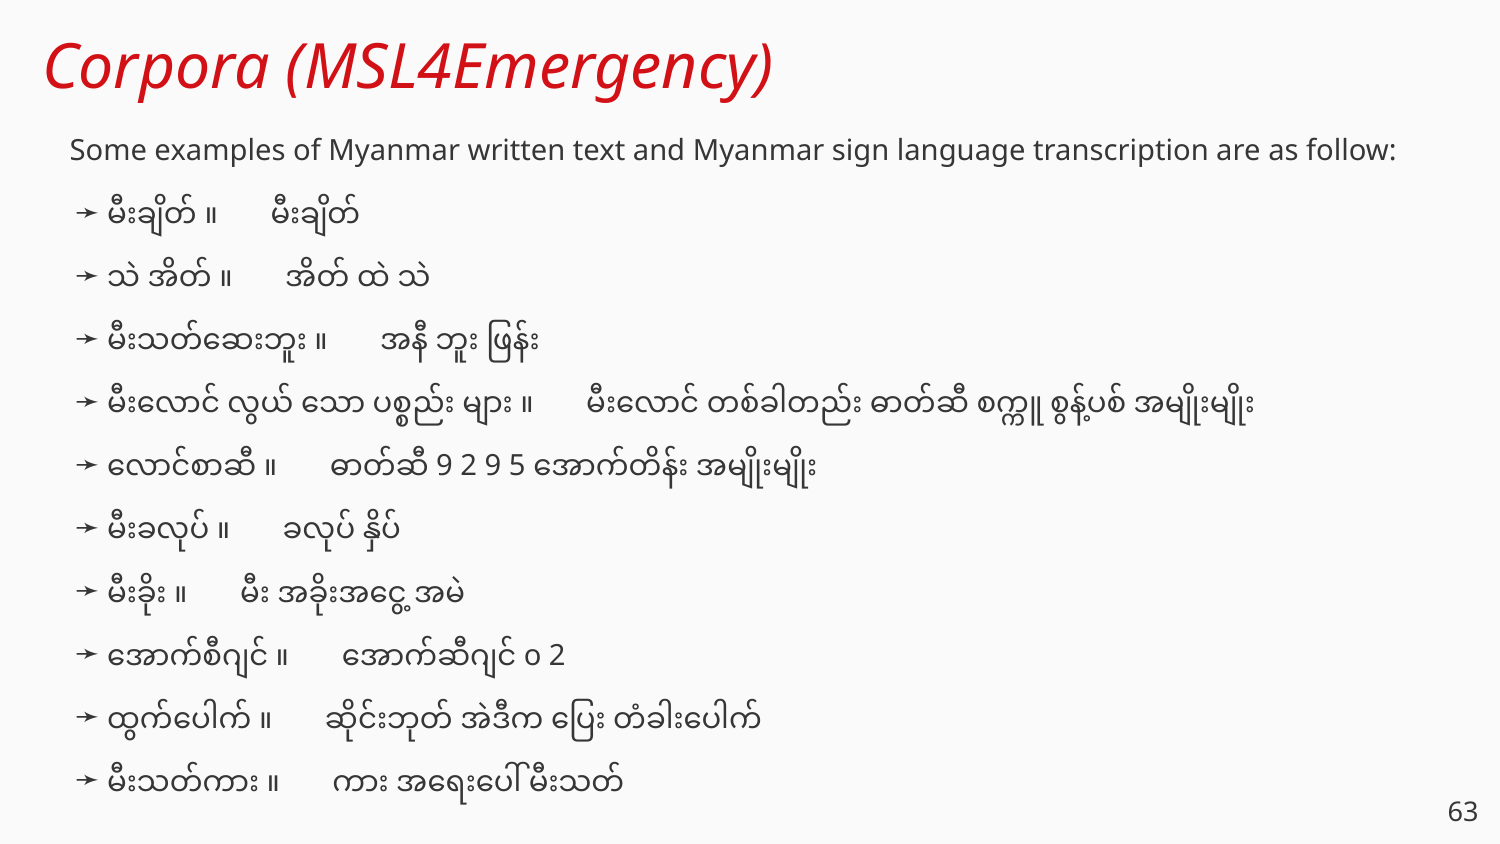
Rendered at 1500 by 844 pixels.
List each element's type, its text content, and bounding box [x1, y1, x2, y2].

title Corpora (MSL4Emergency) [41, 34, 986, 176]
slide_number ‹#› [1403, 779, 1494, 844]
list Some examples of Myanmar written text and Myanmar sign language transcription are as follow: မီးချိတ် ။ မီးချိတ် သဲ အိတ် ။ အိတ် ထဲ သဲ မီးသတ်ဆေးဘူး ။ အနီ ဘူး ဖြန်း မီးလောင် လွယ် သော ပစ္စည်း များ ။ မီးလောင် တစ်ခါတည်း ဓာတ်ဆီ စက္ကူ စွန့်ပစ် အမျိုးမျိုး လောင်စာဆီ ။ ဓာတ်ဆီ 9 2 9 5 အောက်တိန်း အမျိုးမျိုး မီးခလုပ် ။ ခလုပ် နှိပ် မီးခိုး ။ မီး အခိုးအငွေ့ အမဲ အောက်စီဂျင် ။ အောက်ဆီဂျင် o 2 ထွက်ပေါက် ။ ဆိုင်းဘုတ် အဲဒီက ပြေး တံခါးပေါက် မီးသတ်ကား ။ ကား အရေးပေါ် မီးသတ် [54, 111, 1433, 809]
